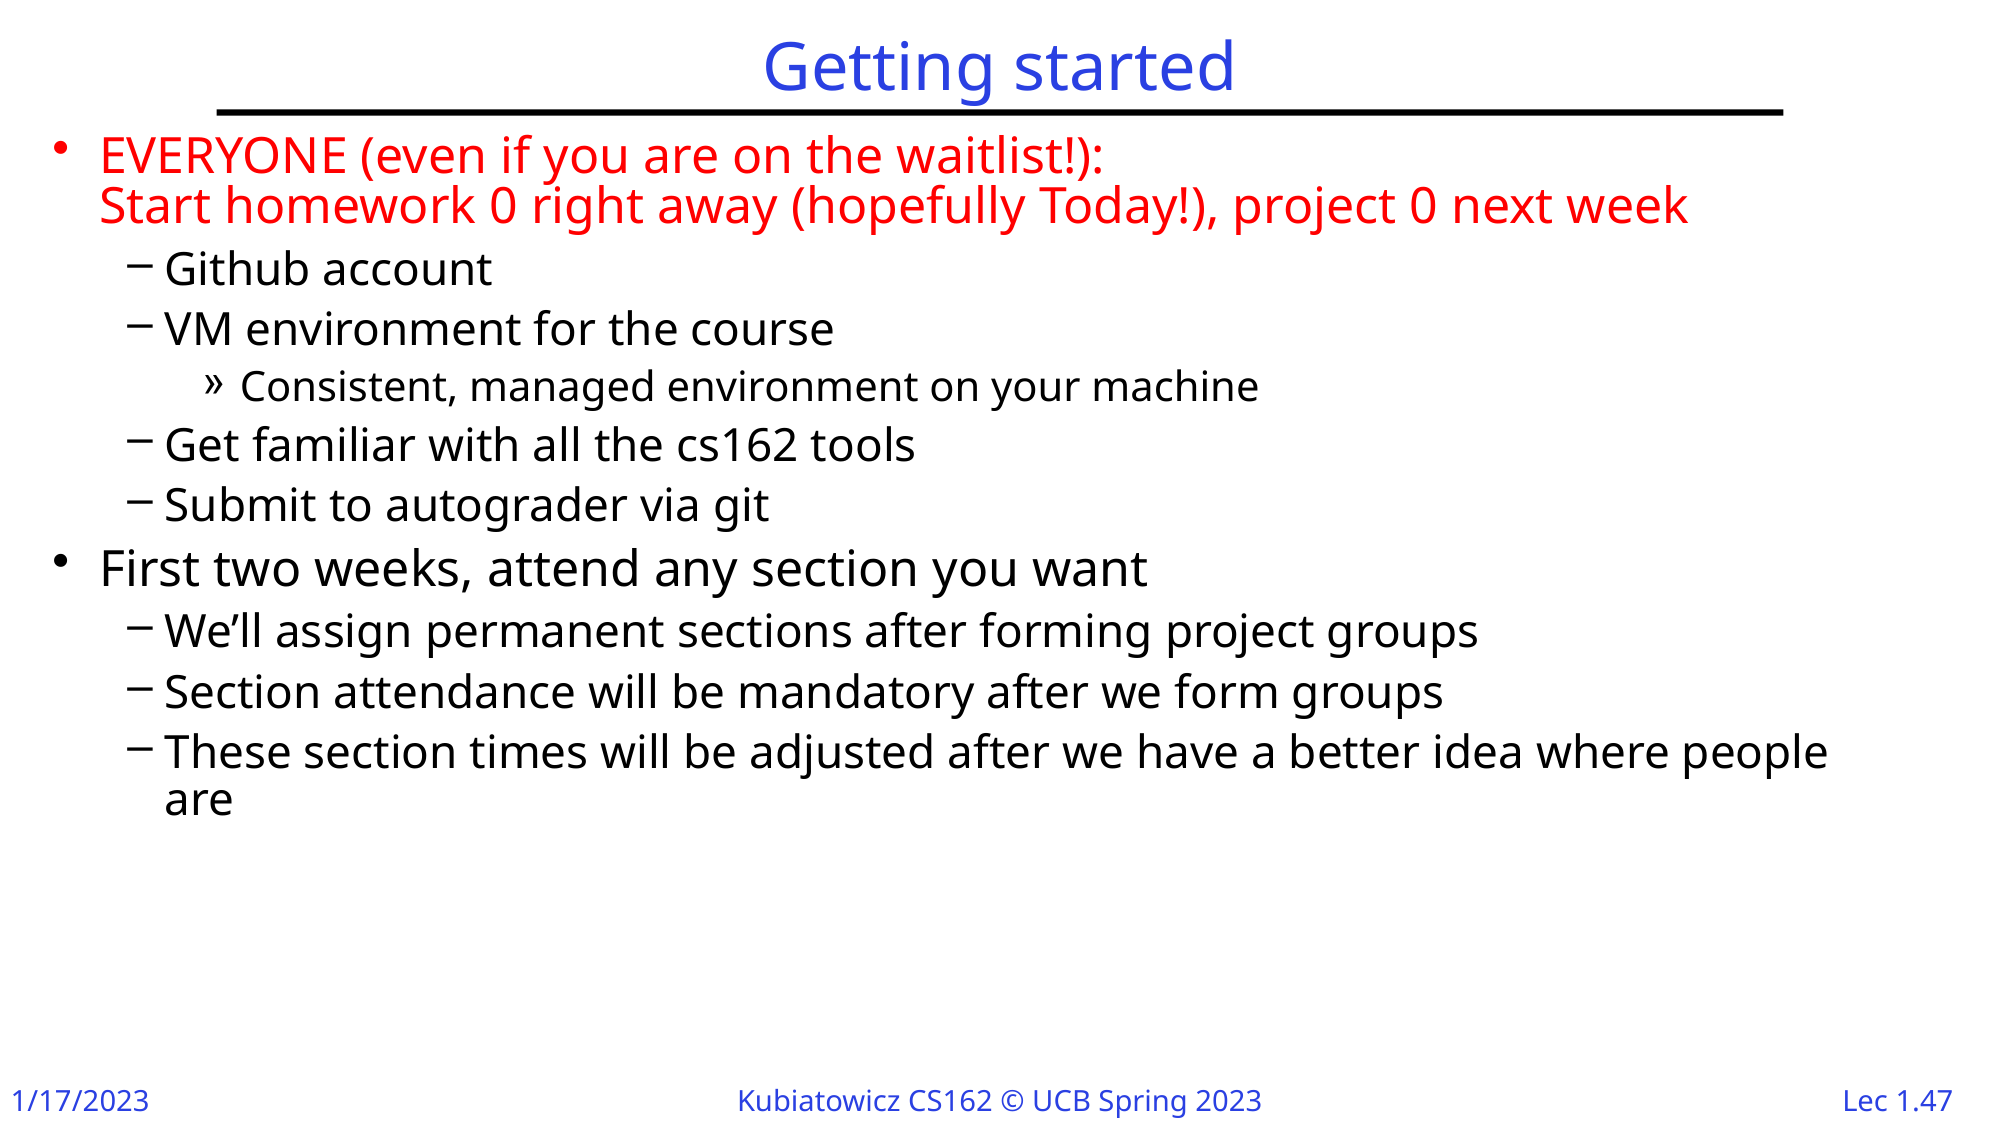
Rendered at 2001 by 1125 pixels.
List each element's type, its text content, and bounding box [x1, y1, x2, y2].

list EVERYONE (even if you are on the waitlist!): Start homework 0 right away (hopefully Today!), project 0 next week Github account VM environment for the course Consistent, managed environment on your machine Get familiar with all the cs162 tools Submit to autograder via git First two weeks, attend any section you want We’ll assign permanent sections after forming project groups Section attendance will be mandatory after we form groups These section times will be adjusted after we have a better idea where people are [37, 125, 1925, 1088]
title Getting started [216, 24, 1784, 113]
